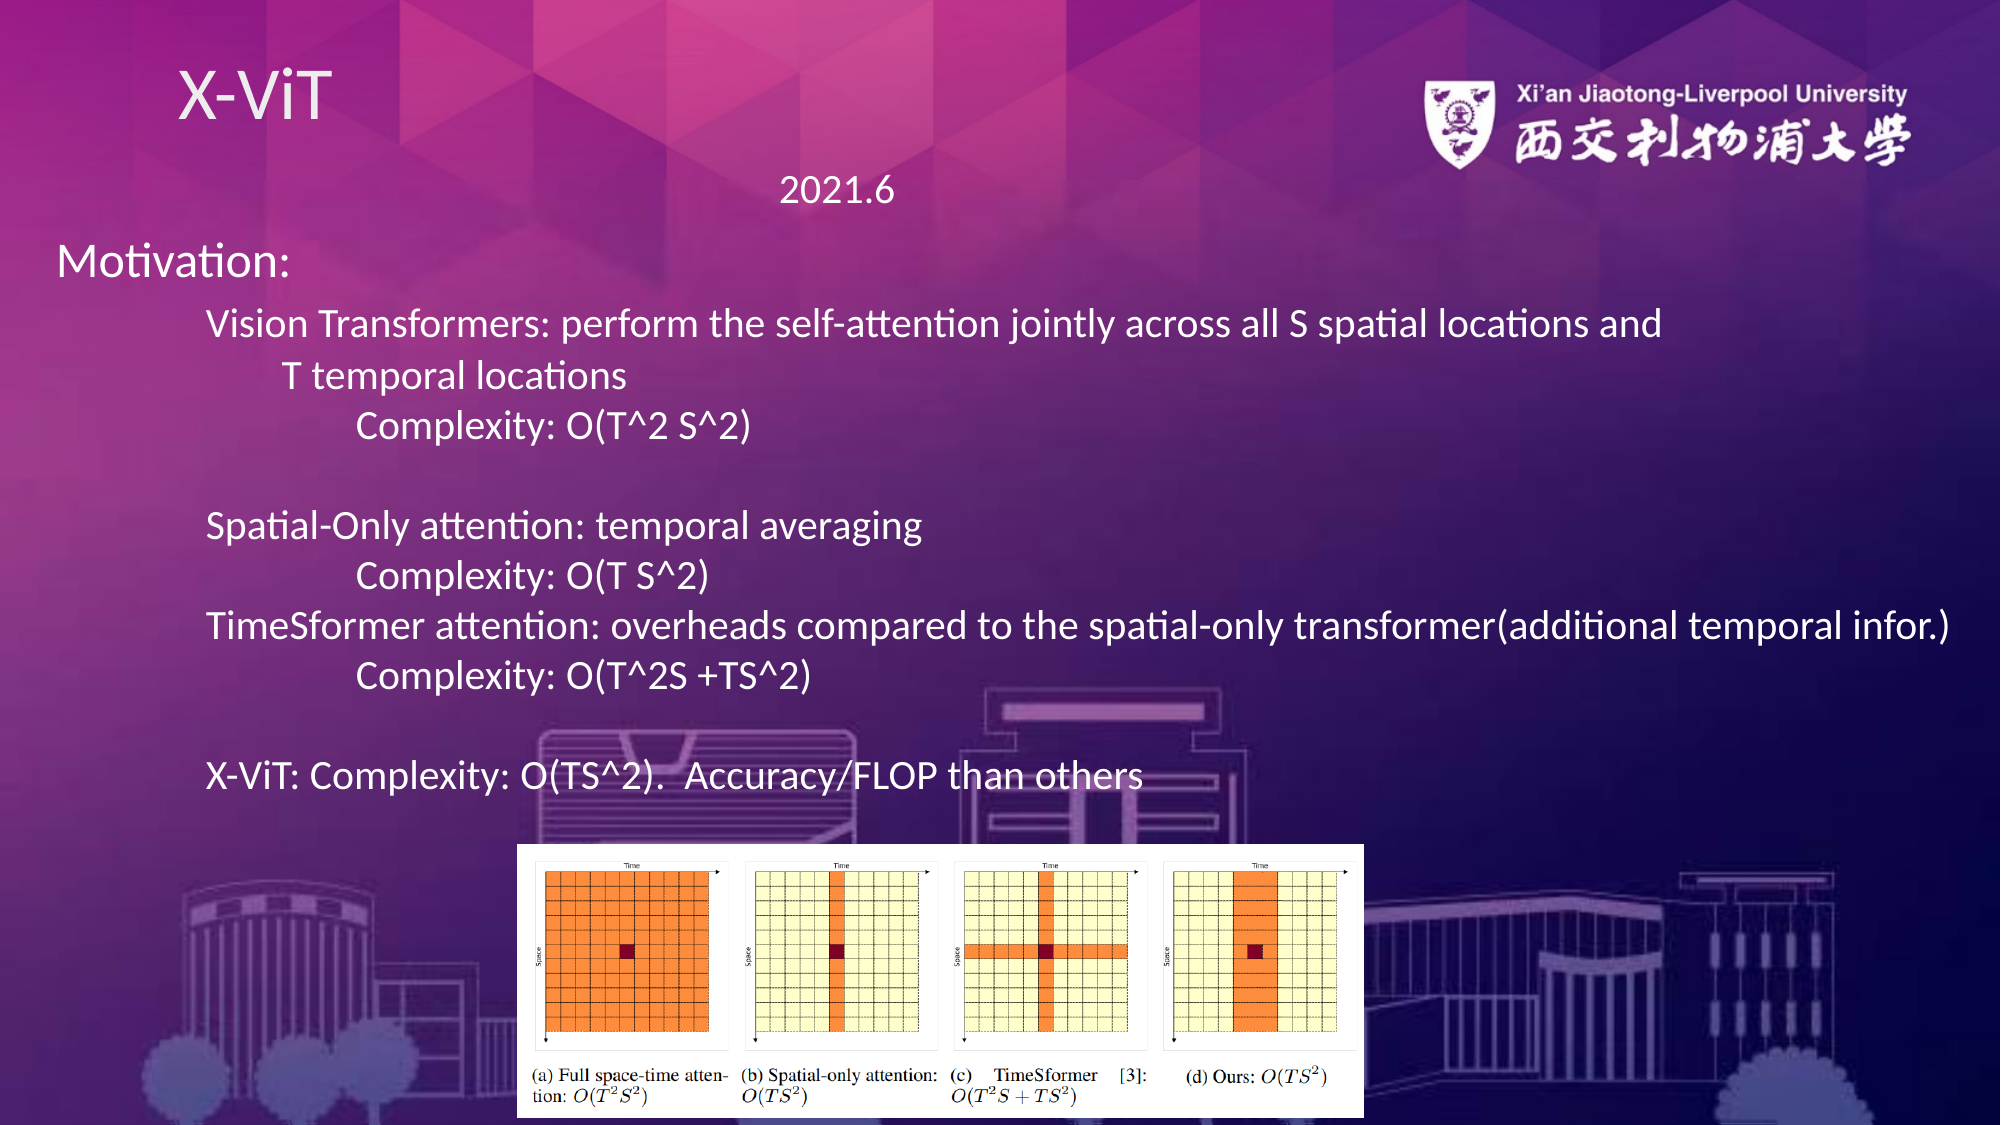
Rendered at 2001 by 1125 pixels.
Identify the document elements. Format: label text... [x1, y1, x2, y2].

picture [0, 0, 2000, 1125]
text_box X-ViT [170, 37, 1483, 220]
text_box Motivation: Vision Transformers: perform the self-attention jointly across all S spatial locations and T temporal locations Complexity: O(T^2 S^2) Spatial-Only attention: temporal averaging Complexity: O(T S^2) TimeSformer attention: overheads compared to the spatial-only transformer(additional temporal infor.) Complexity: O(T^2S +TS^2) X-ViT: Complexity: O(TS^2). Accuracy/FLOP than others [48, 220, 1983, 806]
text_box 2021.6 [771, 154, 1563, 220]
